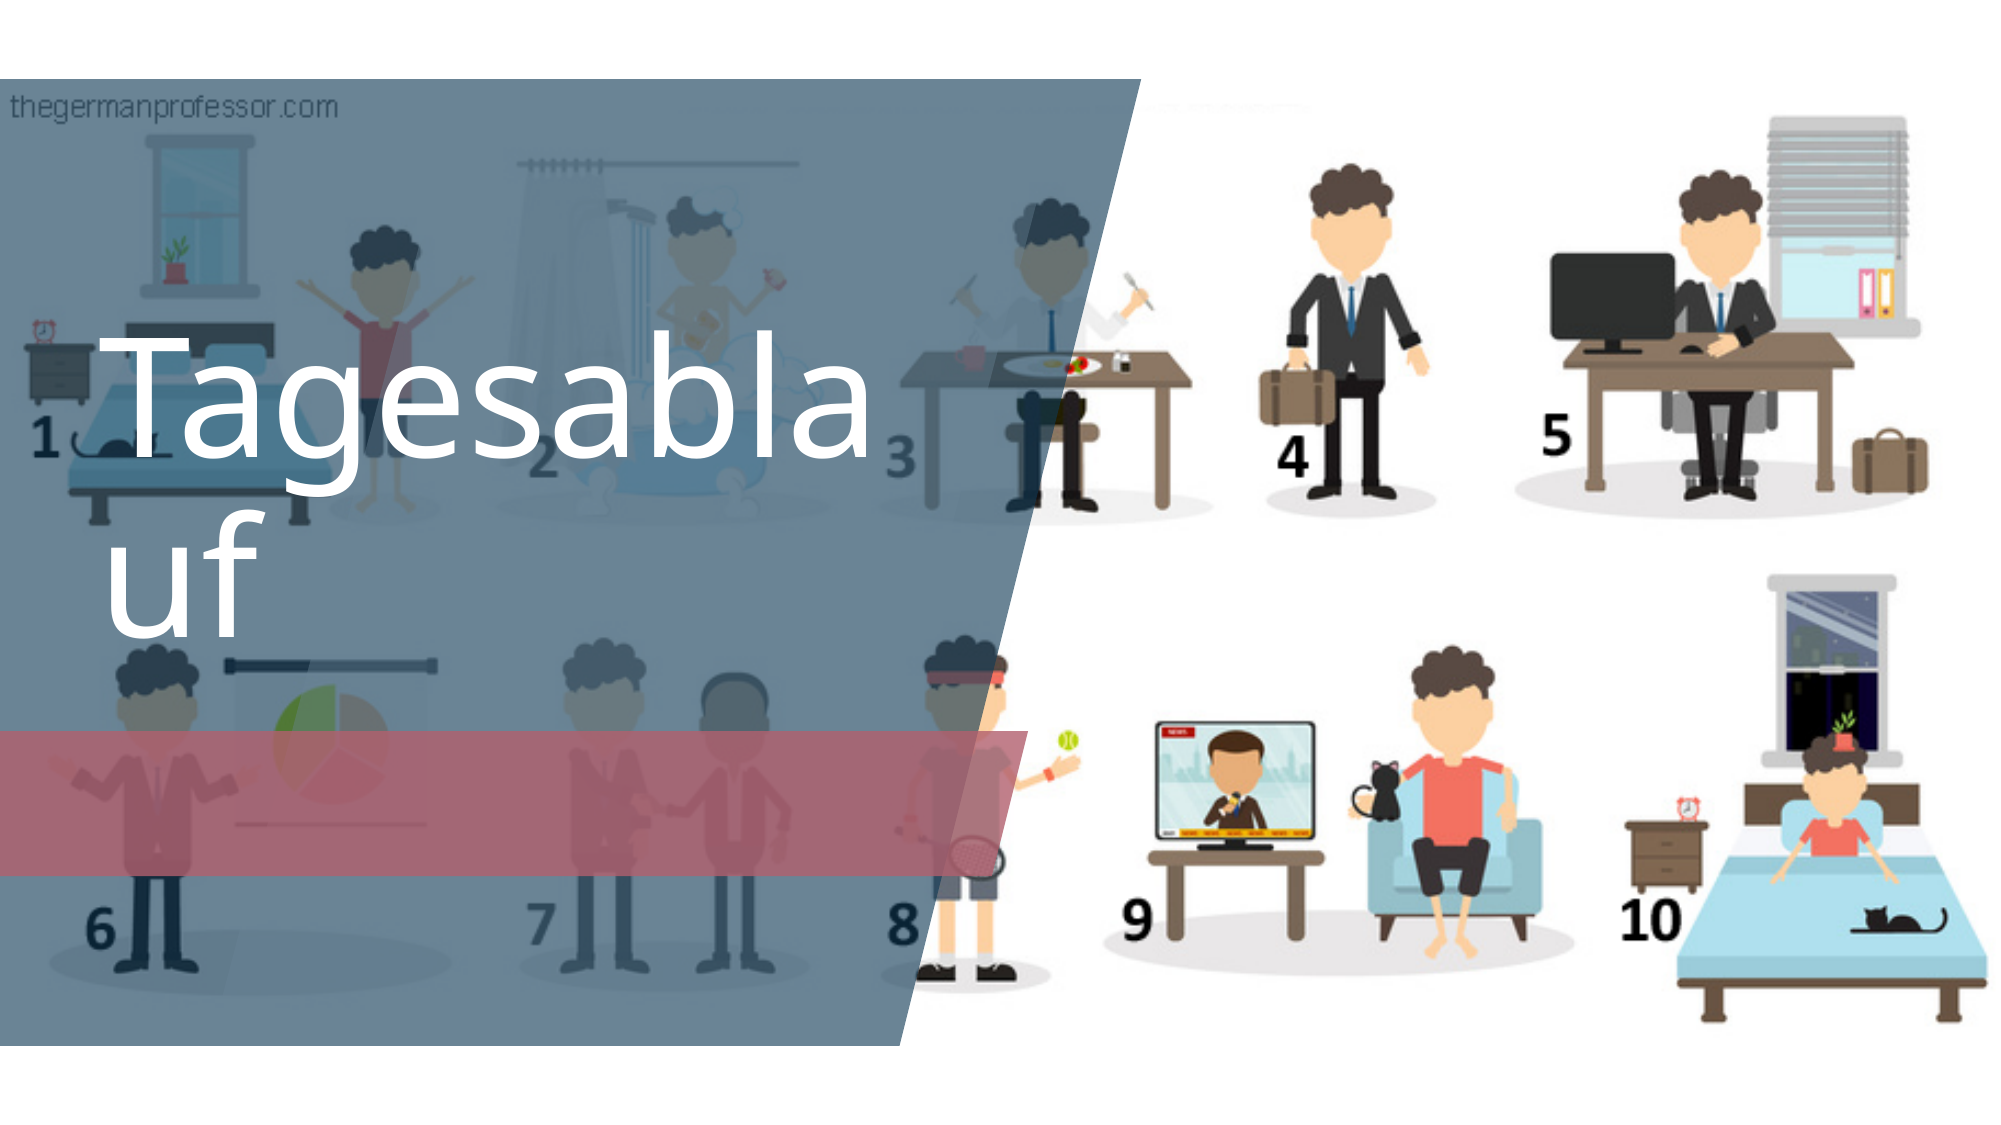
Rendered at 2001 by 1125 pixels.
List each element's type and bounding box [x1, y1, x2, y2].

picture [1142, 85, 2000, 1040]
text_box [0, 0, 1142, 1125]
